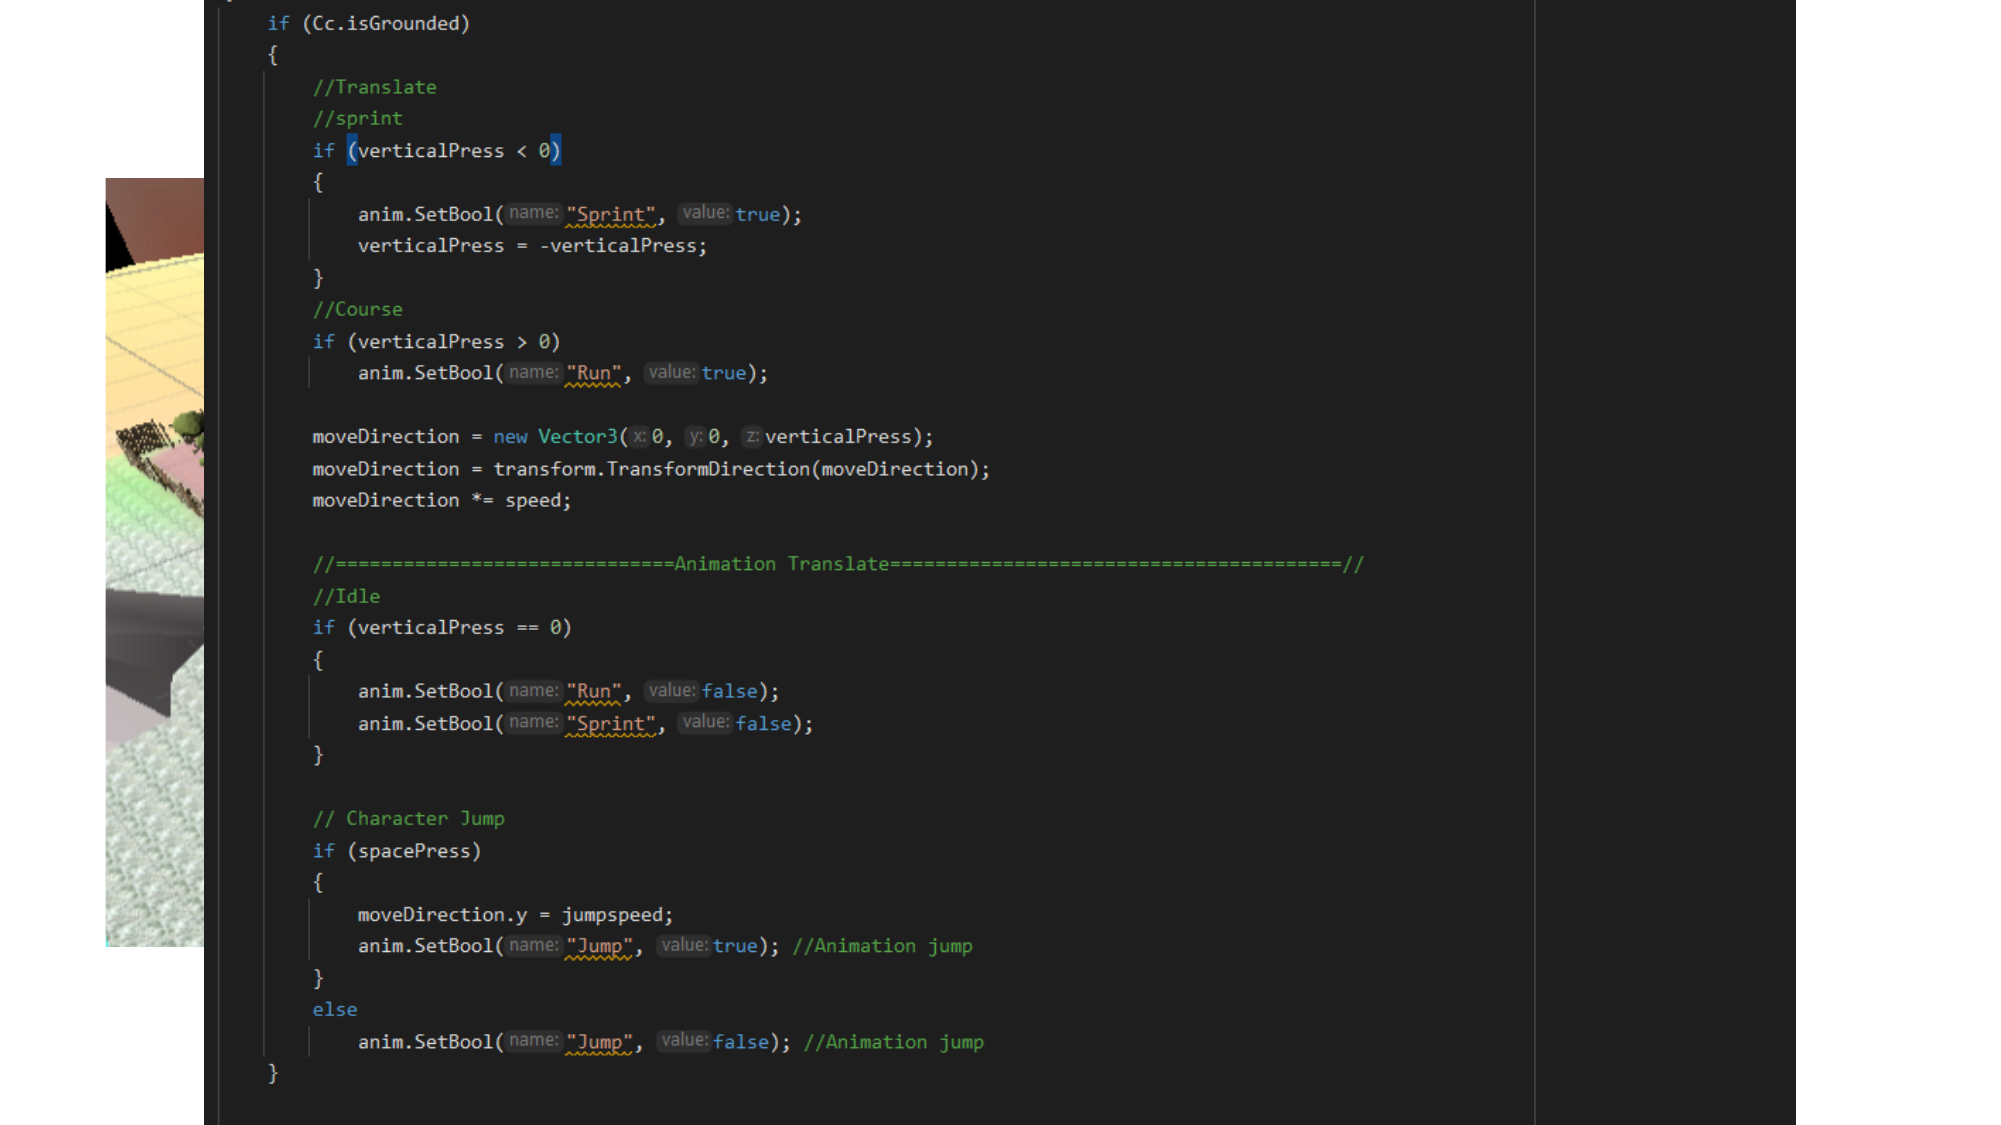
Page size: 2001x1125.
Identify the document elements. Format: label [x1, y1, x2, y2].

list [105, 178, 204, 947]
picture [204, 0, 1796, 1125]
